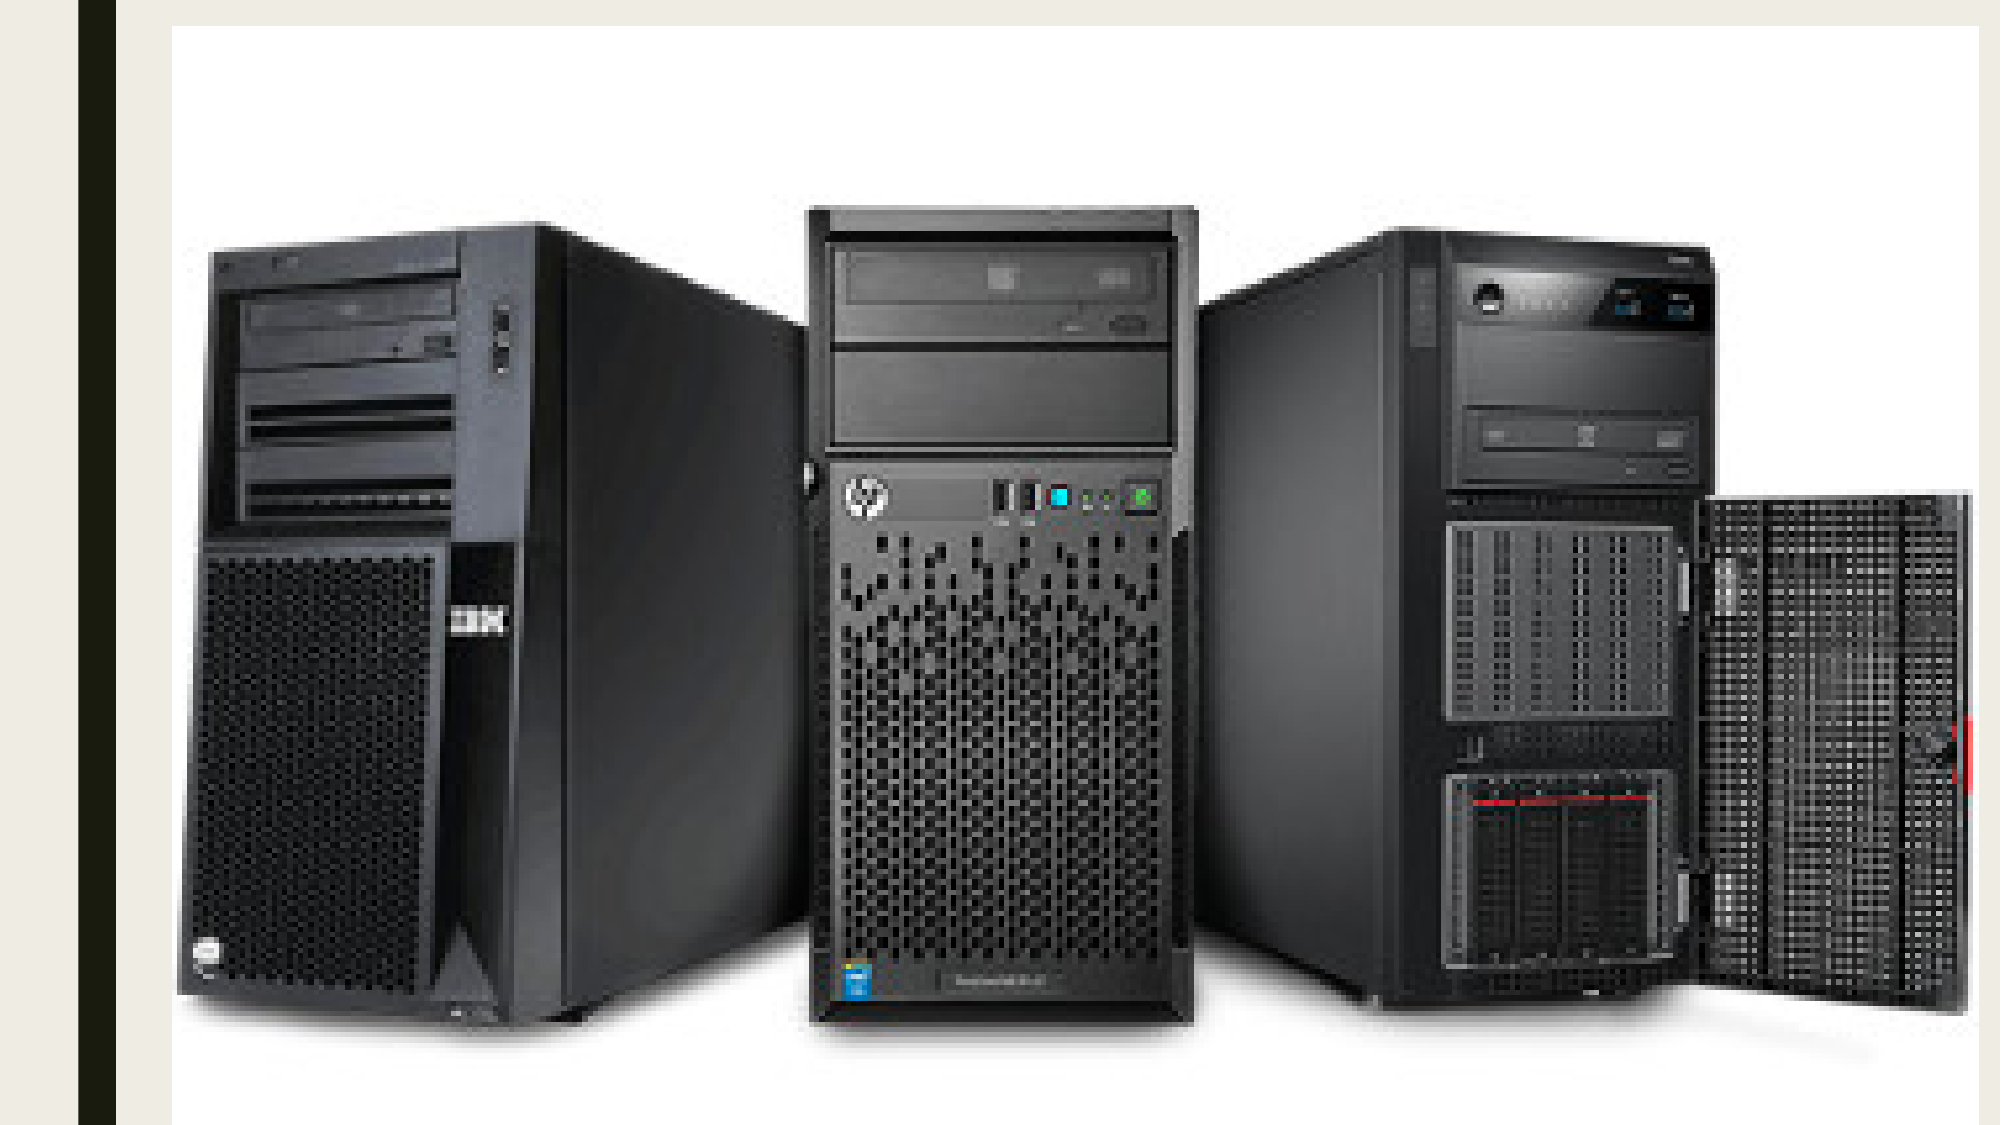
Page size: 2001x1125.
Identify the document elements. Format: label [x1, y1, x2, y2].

picture [172, 26, 1979, 1125]
